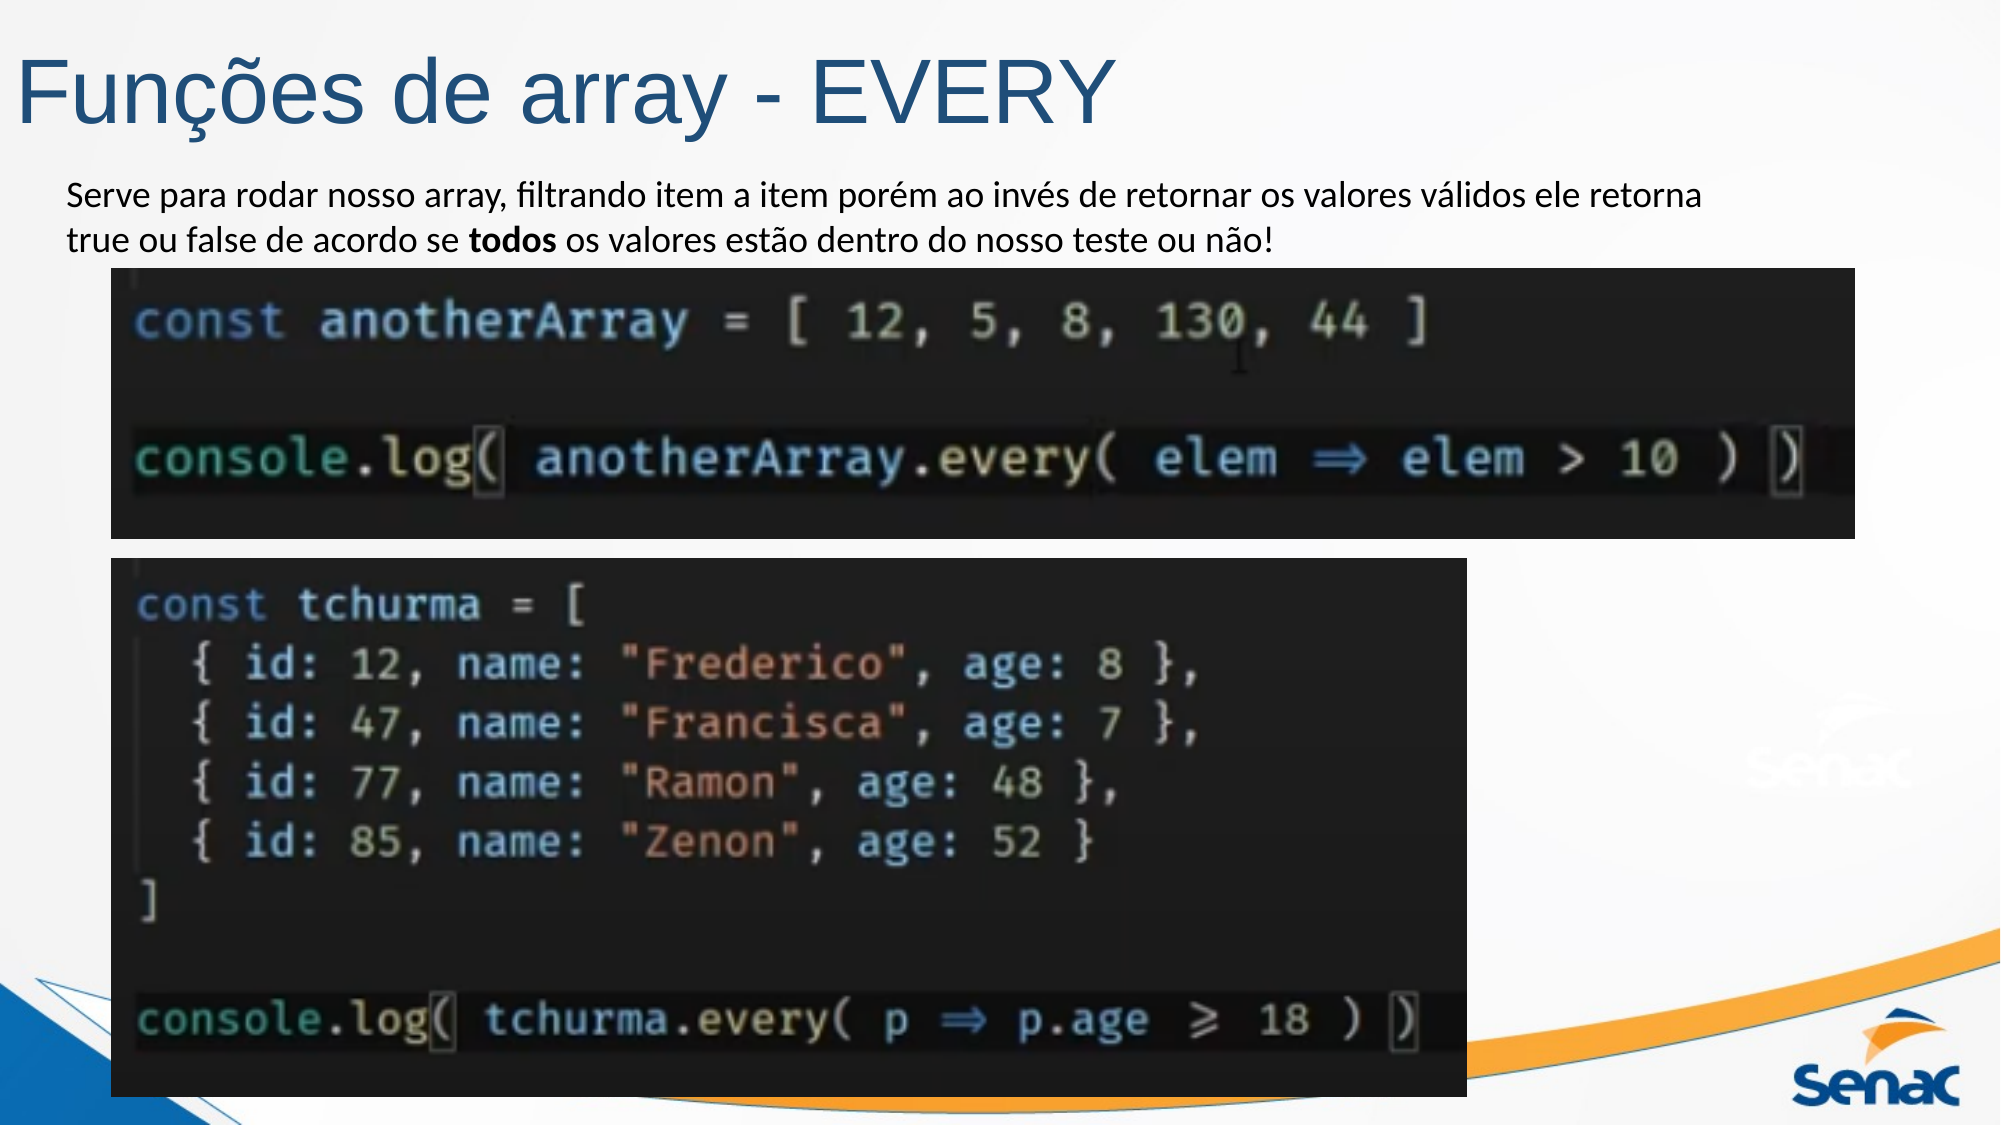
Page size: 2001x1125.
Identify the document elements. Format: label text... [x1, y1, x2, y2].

text_box Serve para rodar nosso array, filtrando item a item porém ao invés de retornar os valores válidos ele retorna true ou false de acordo se todos os valores estão dentro do nosso teste ou não! [51, 162, 1723, 268]
picture [0, 0, 2001, 1125]
title Funções de array - EVERY [0, 25, 2000, 162]
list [111, 268, 1855, 539]
